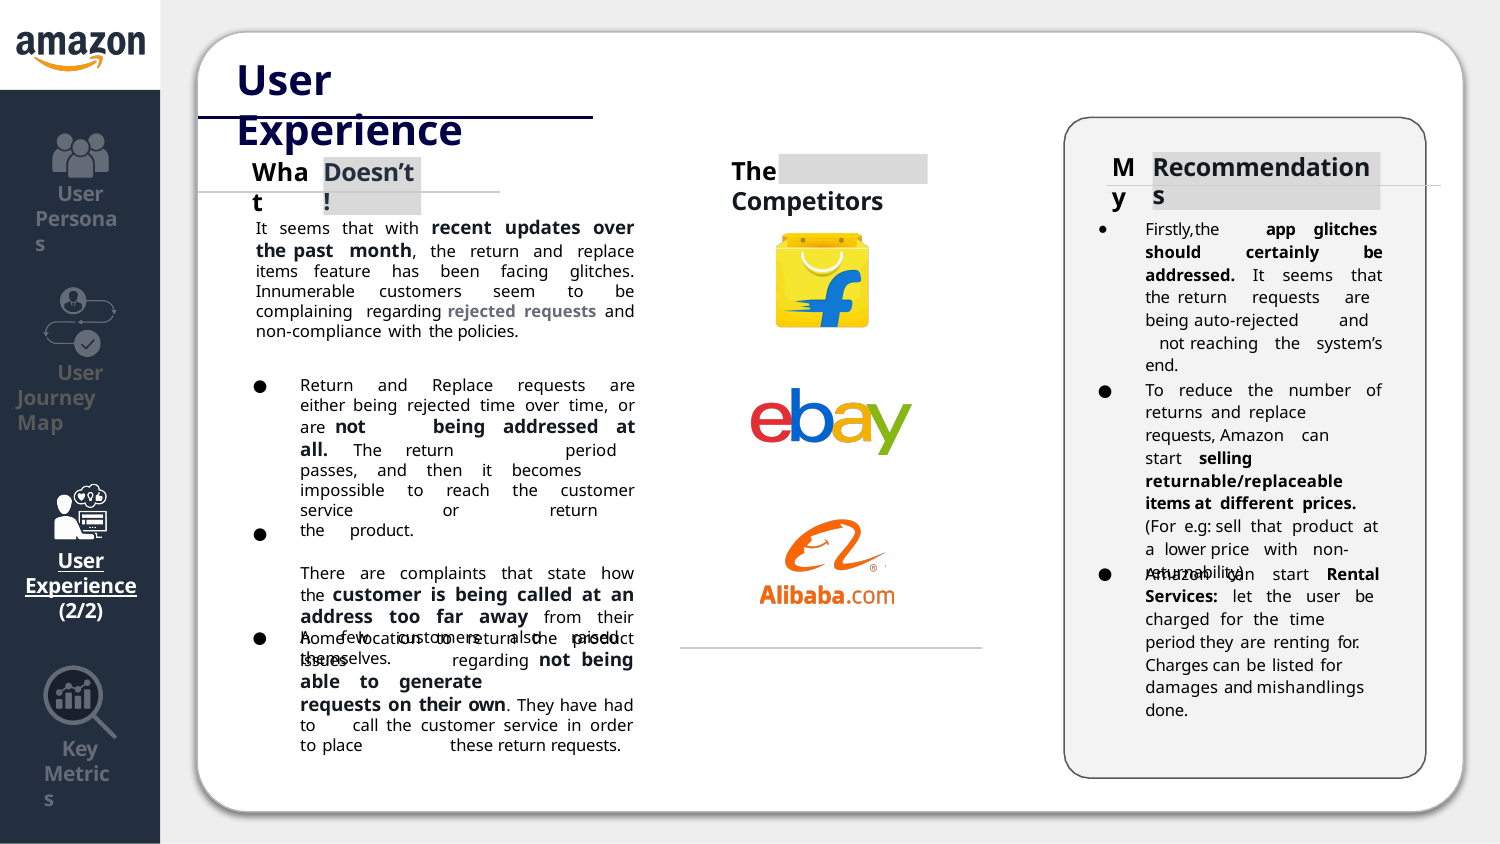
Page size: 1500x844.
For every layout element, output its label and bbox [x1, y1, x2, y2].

text_box [0, 0, 1500, 844]
text_box [751, 185, 1441, 623]
picture [43, 665, 117, 739]
text_box [186, 24, 1474, 826]
picture [0, 17, 161, 86]
text_box [197, 116, 1428, 780]
picture [43, 287, 117, 357]
picture [51, 133, 109, 178]
